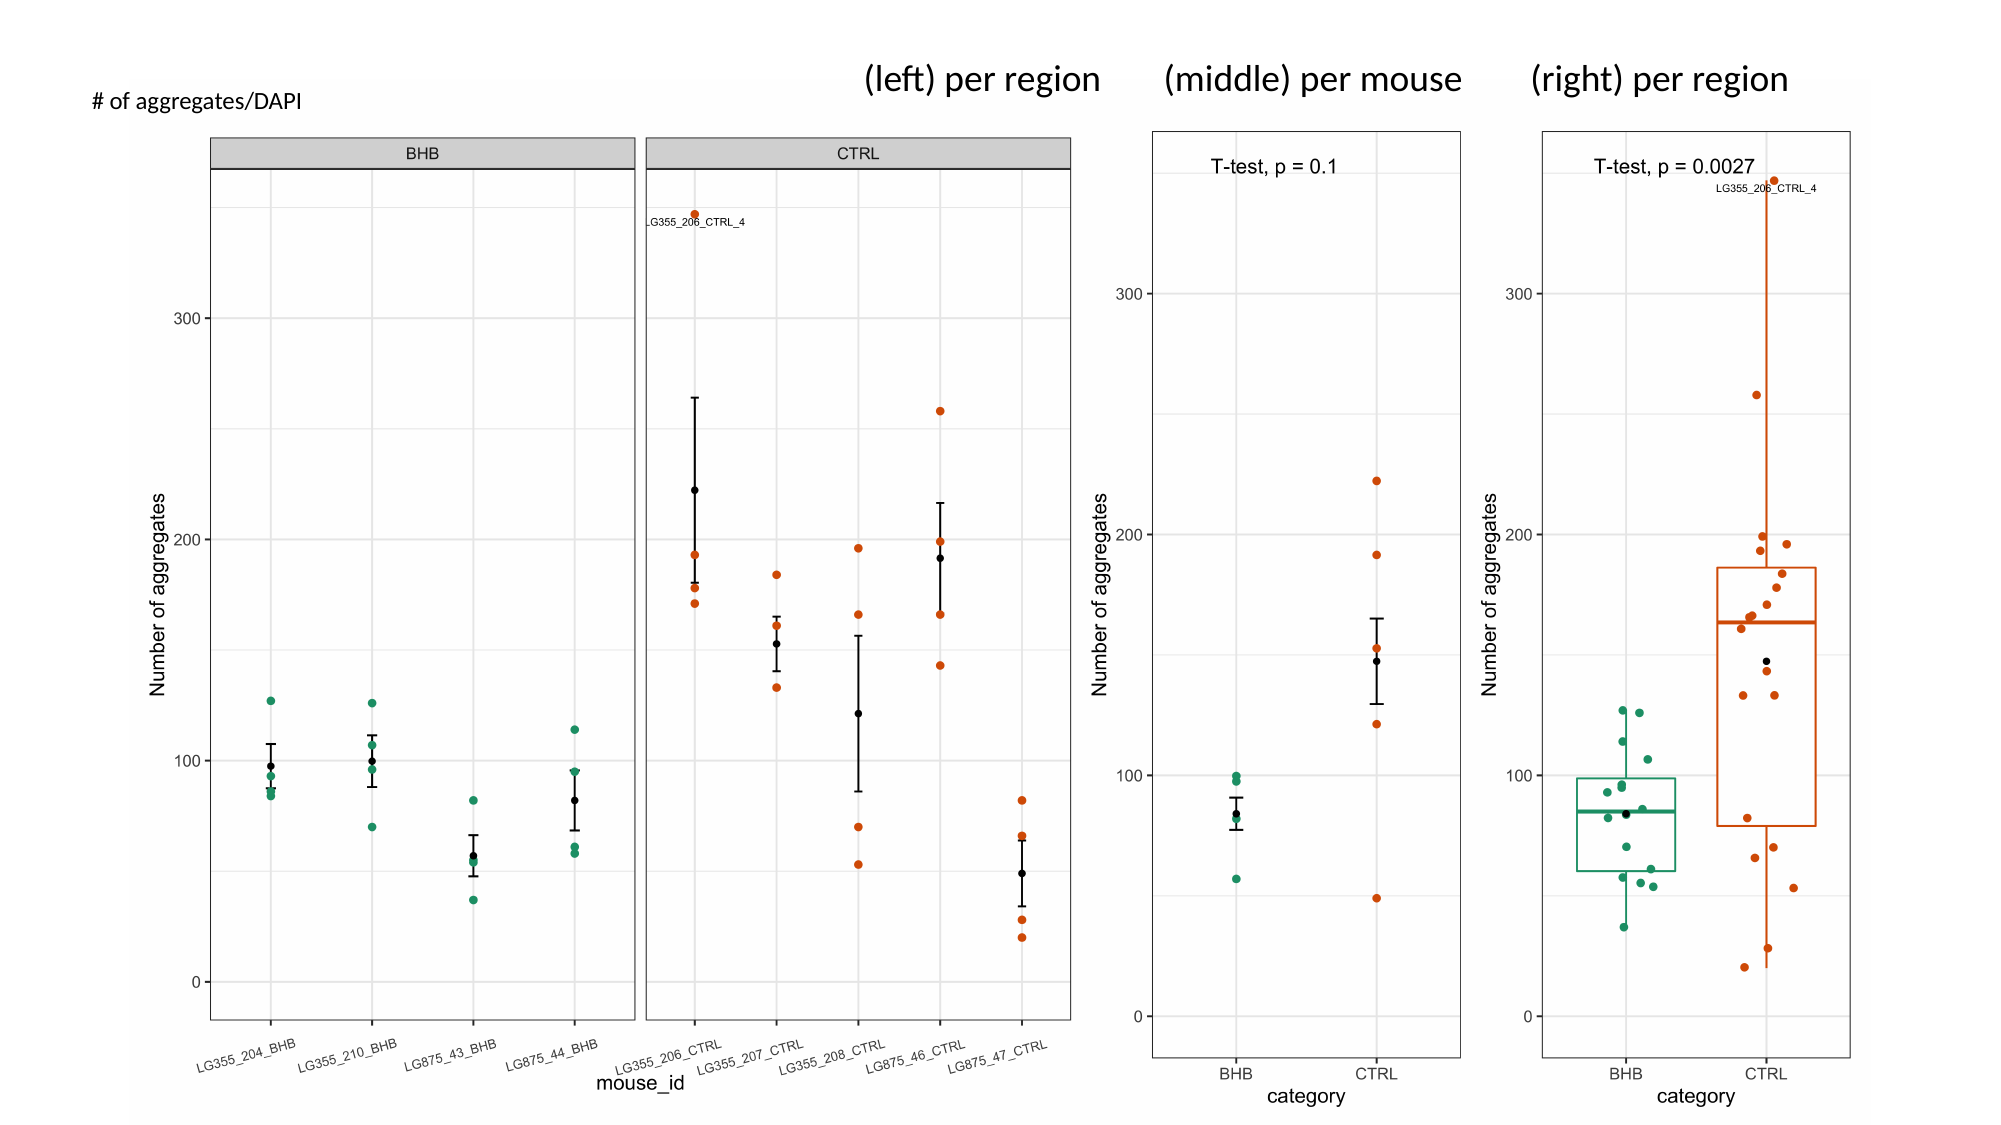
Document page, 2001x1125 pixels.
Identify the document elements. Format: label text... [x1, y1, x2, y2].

title # of aggregates/DAPI [76, 80, 129, 153]
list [129, 79, 1871, 1125]
text_box (left) per region (middle) per mouse (right) per region [848, 46, 1904, 106]
